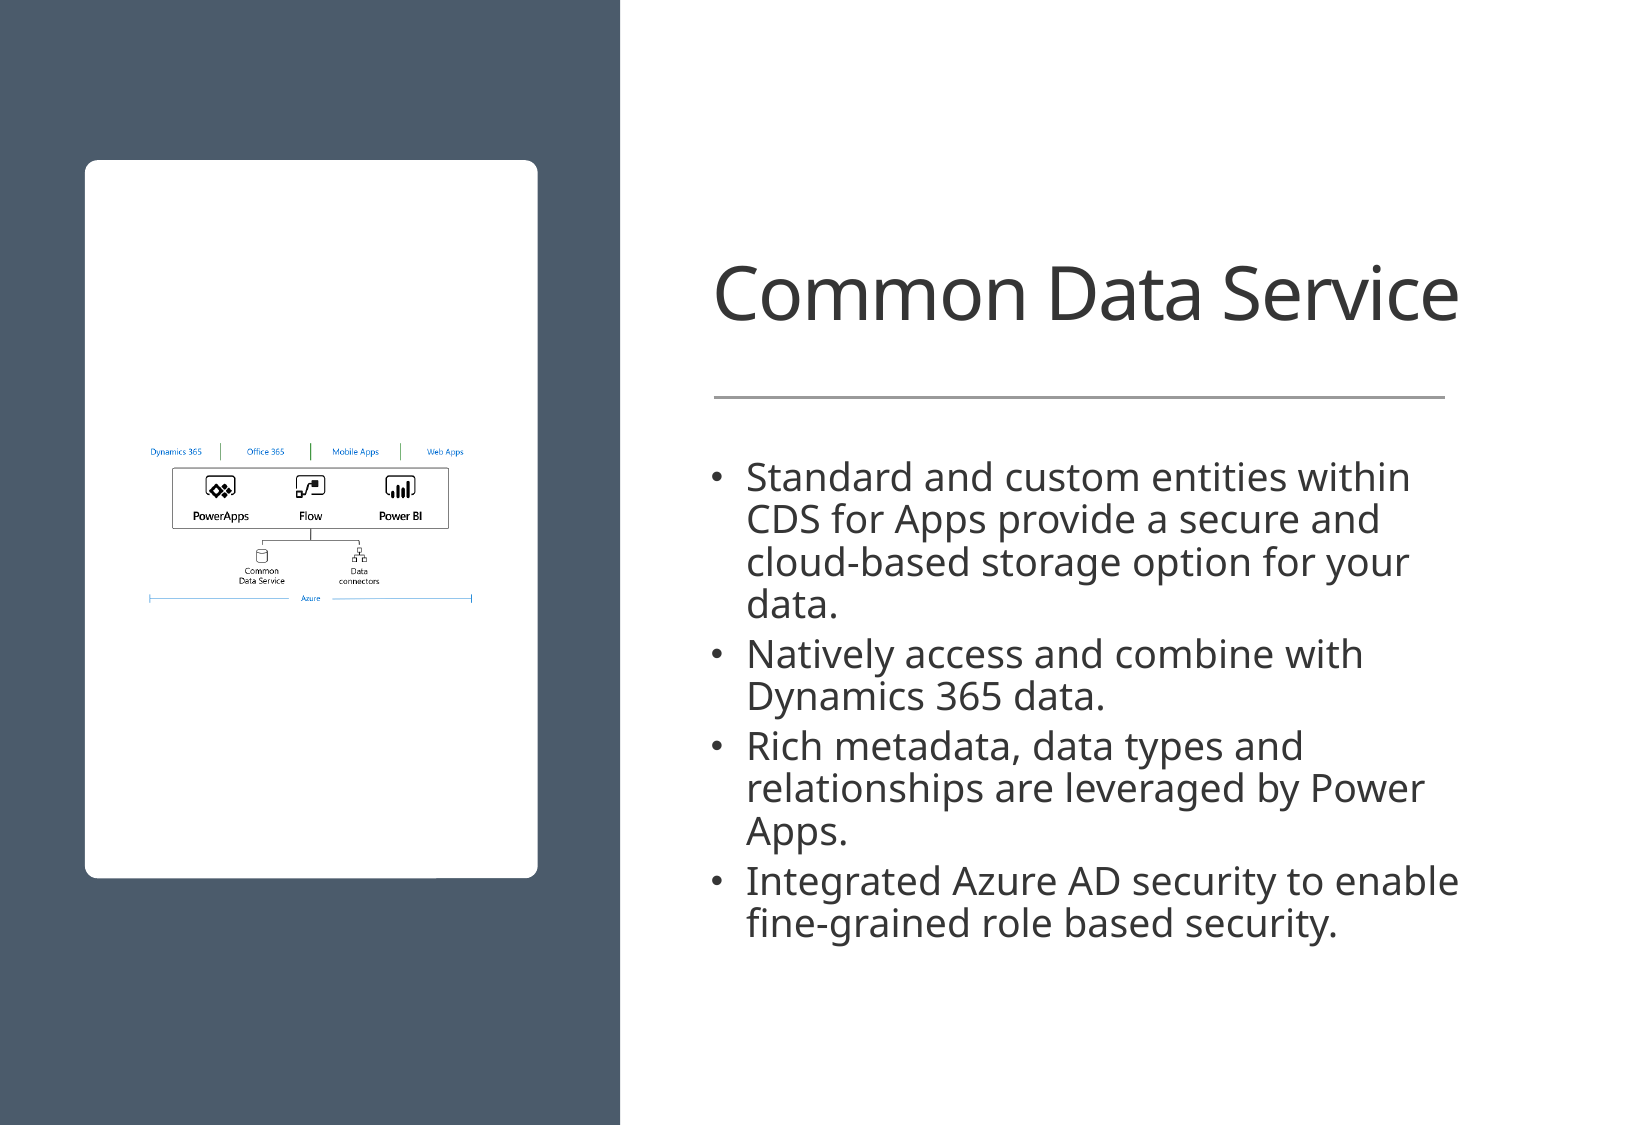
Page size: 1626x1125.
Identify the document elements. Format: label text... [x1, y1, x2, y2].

text_box [85, 160, 538, 878]
list Standard and custom entities within CDS for Apps provide a secure and cloud-based storage option for your data. Natively access and combine with Dynamics 365 data. Rich metadata, data types and relationships are leveraged by Power Apps. Integrated Azure AD security to enable fine-grained role based security. [673, 450, 1494, 961]
title Common Data Service [697, 128, 1497, 345]
text_box [0, 0, 621, 1125]
picture [131, 443, 490, 603]
